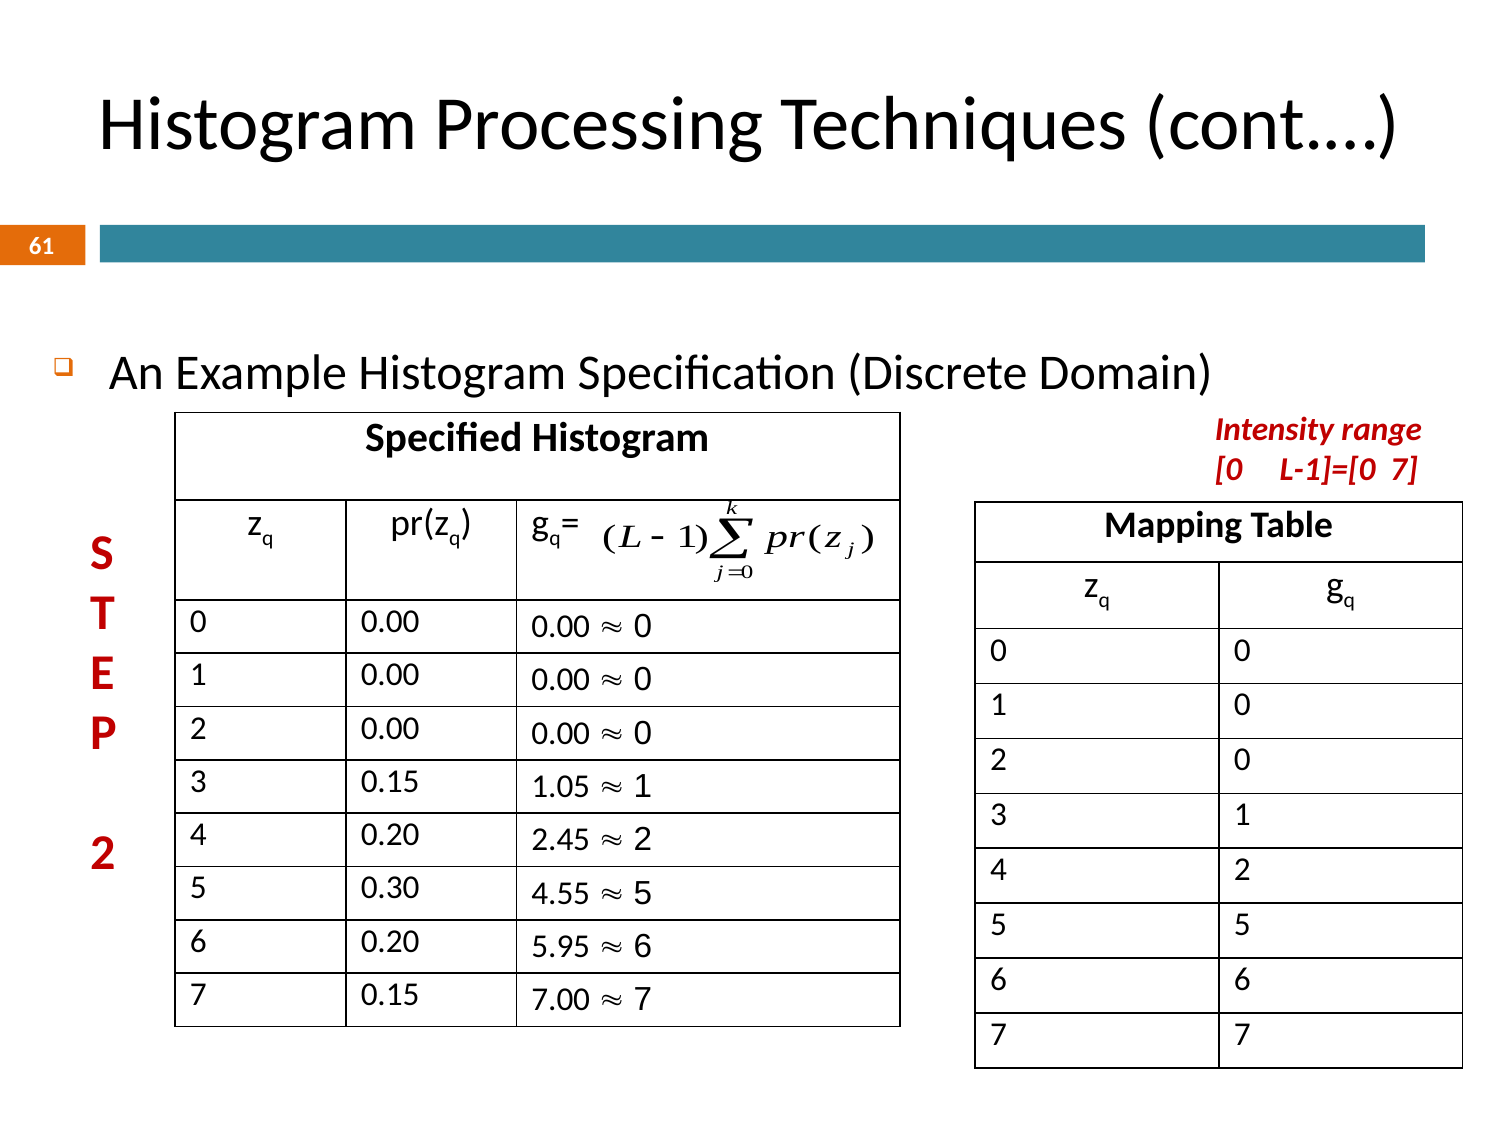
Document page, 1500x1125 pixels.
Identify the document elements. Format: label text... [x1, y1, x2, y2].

table_cell 0.20 [347, 814, 516, 866]
table_cell 3 [976, 794, 1218, 847]
table_cell 0.15 [347, 761, 516, 812]
table_cell 0.20 [347, 921, 516, 972]
table_cell 0.15 [347, 974, 516, 1026]
table_cell 7 [976, 1014, 1218, 1067]
slide_number 61 [0, 224, 86, 266]
table_cell 4.55  5 [517, 867, 899, 919]
table_cell 2.45  2 [517, 814, 899, 866]
table_cell 5 [176, 867, 345, 919]
table_cell 7 [176, 974, 345, 1026]
table_cell gq [1220, 563, 1462, 628]
table_cell 0.30 [347, 867, 516, 919]
table_cell 4 [176, 814, 345, 866]
table_cell 2 [176, 707, 345, 759]
table_cell 0.00  0 [517, 707, 899, 759]
table_cell 2 [1220, 849, 1462, 902]
table_cell 7 [1220, 1014, 1462, 1067]
table_cell 1 [976, 684, 1218, 738]
table_cell 5.95  6 [517, 921, 899, 972]
table_cell 0 [1220, 739, 1462, 793]
table_cell 1 [1220, 794, 1462, 847]
table_cell 0.00  0 [517, 654, 899, 706]
table_cell zq [176, 501, 345, 599]
table_cell 0 [976, 629, 1218, 683]
table_cell 6 [976, 959, 1218, 1012]
table_cell gq= [517, 501, 899, 599]
text_box Intensity range [0 L-1]=[0 7] [1200, 399, 1463, 495]
table_cell 0.00 [347, 654, 516, 706]
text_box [596, 493, 883, 589]
text_box [98, 223, 1427, 265]
table_cell 0 [1220, 684, 1462, 738]
table_cell 7.00  7 [517, 974, 899, 1026]
table_cell pr(zq) [347, 501, 516, 599]
table_cell 0 [1220, 629, 1462, 683]
text_box S T E P 2 [75, 512, 132, 888]
table_cell 6 [1220, 959, 1462, 1012]
table_cell 6 [176, 921, 345, 972]
table_cell 0.00 [347, 707, 516, 759]
table_header Specified Histogram [176, 413, 899, 499]
title Histogram Processing Techniques (cont.…) [75, 24, 1425, 213]
table_cell zq [976, 563, 1218, 628]
table_cell 3 [176, 761, 345, 812]
table_cell 5 [1220, 904, 1462, 957]
list An Example Histogram Specification (Discrete Domain) [37, 262, 1388, 1005]
table_cell 1.05  1 [517, 761, 899, 812]
table_cell 0.00 [347, 601, 516, 652]
table_cell 4 [976, 849, 1218, 902]
table_cell 0.00  0 [517, 601, 899, 652]
table_cell 0 [176, 601, 345, 652]
table_cell 2 [976, 739, 1218, 793]
table_header Mapping Table [976, 503, 1462, 561]
table_cell 1 [176, 654, 345, 706]
table_cell 5 [976, 904, 1218, 957]
